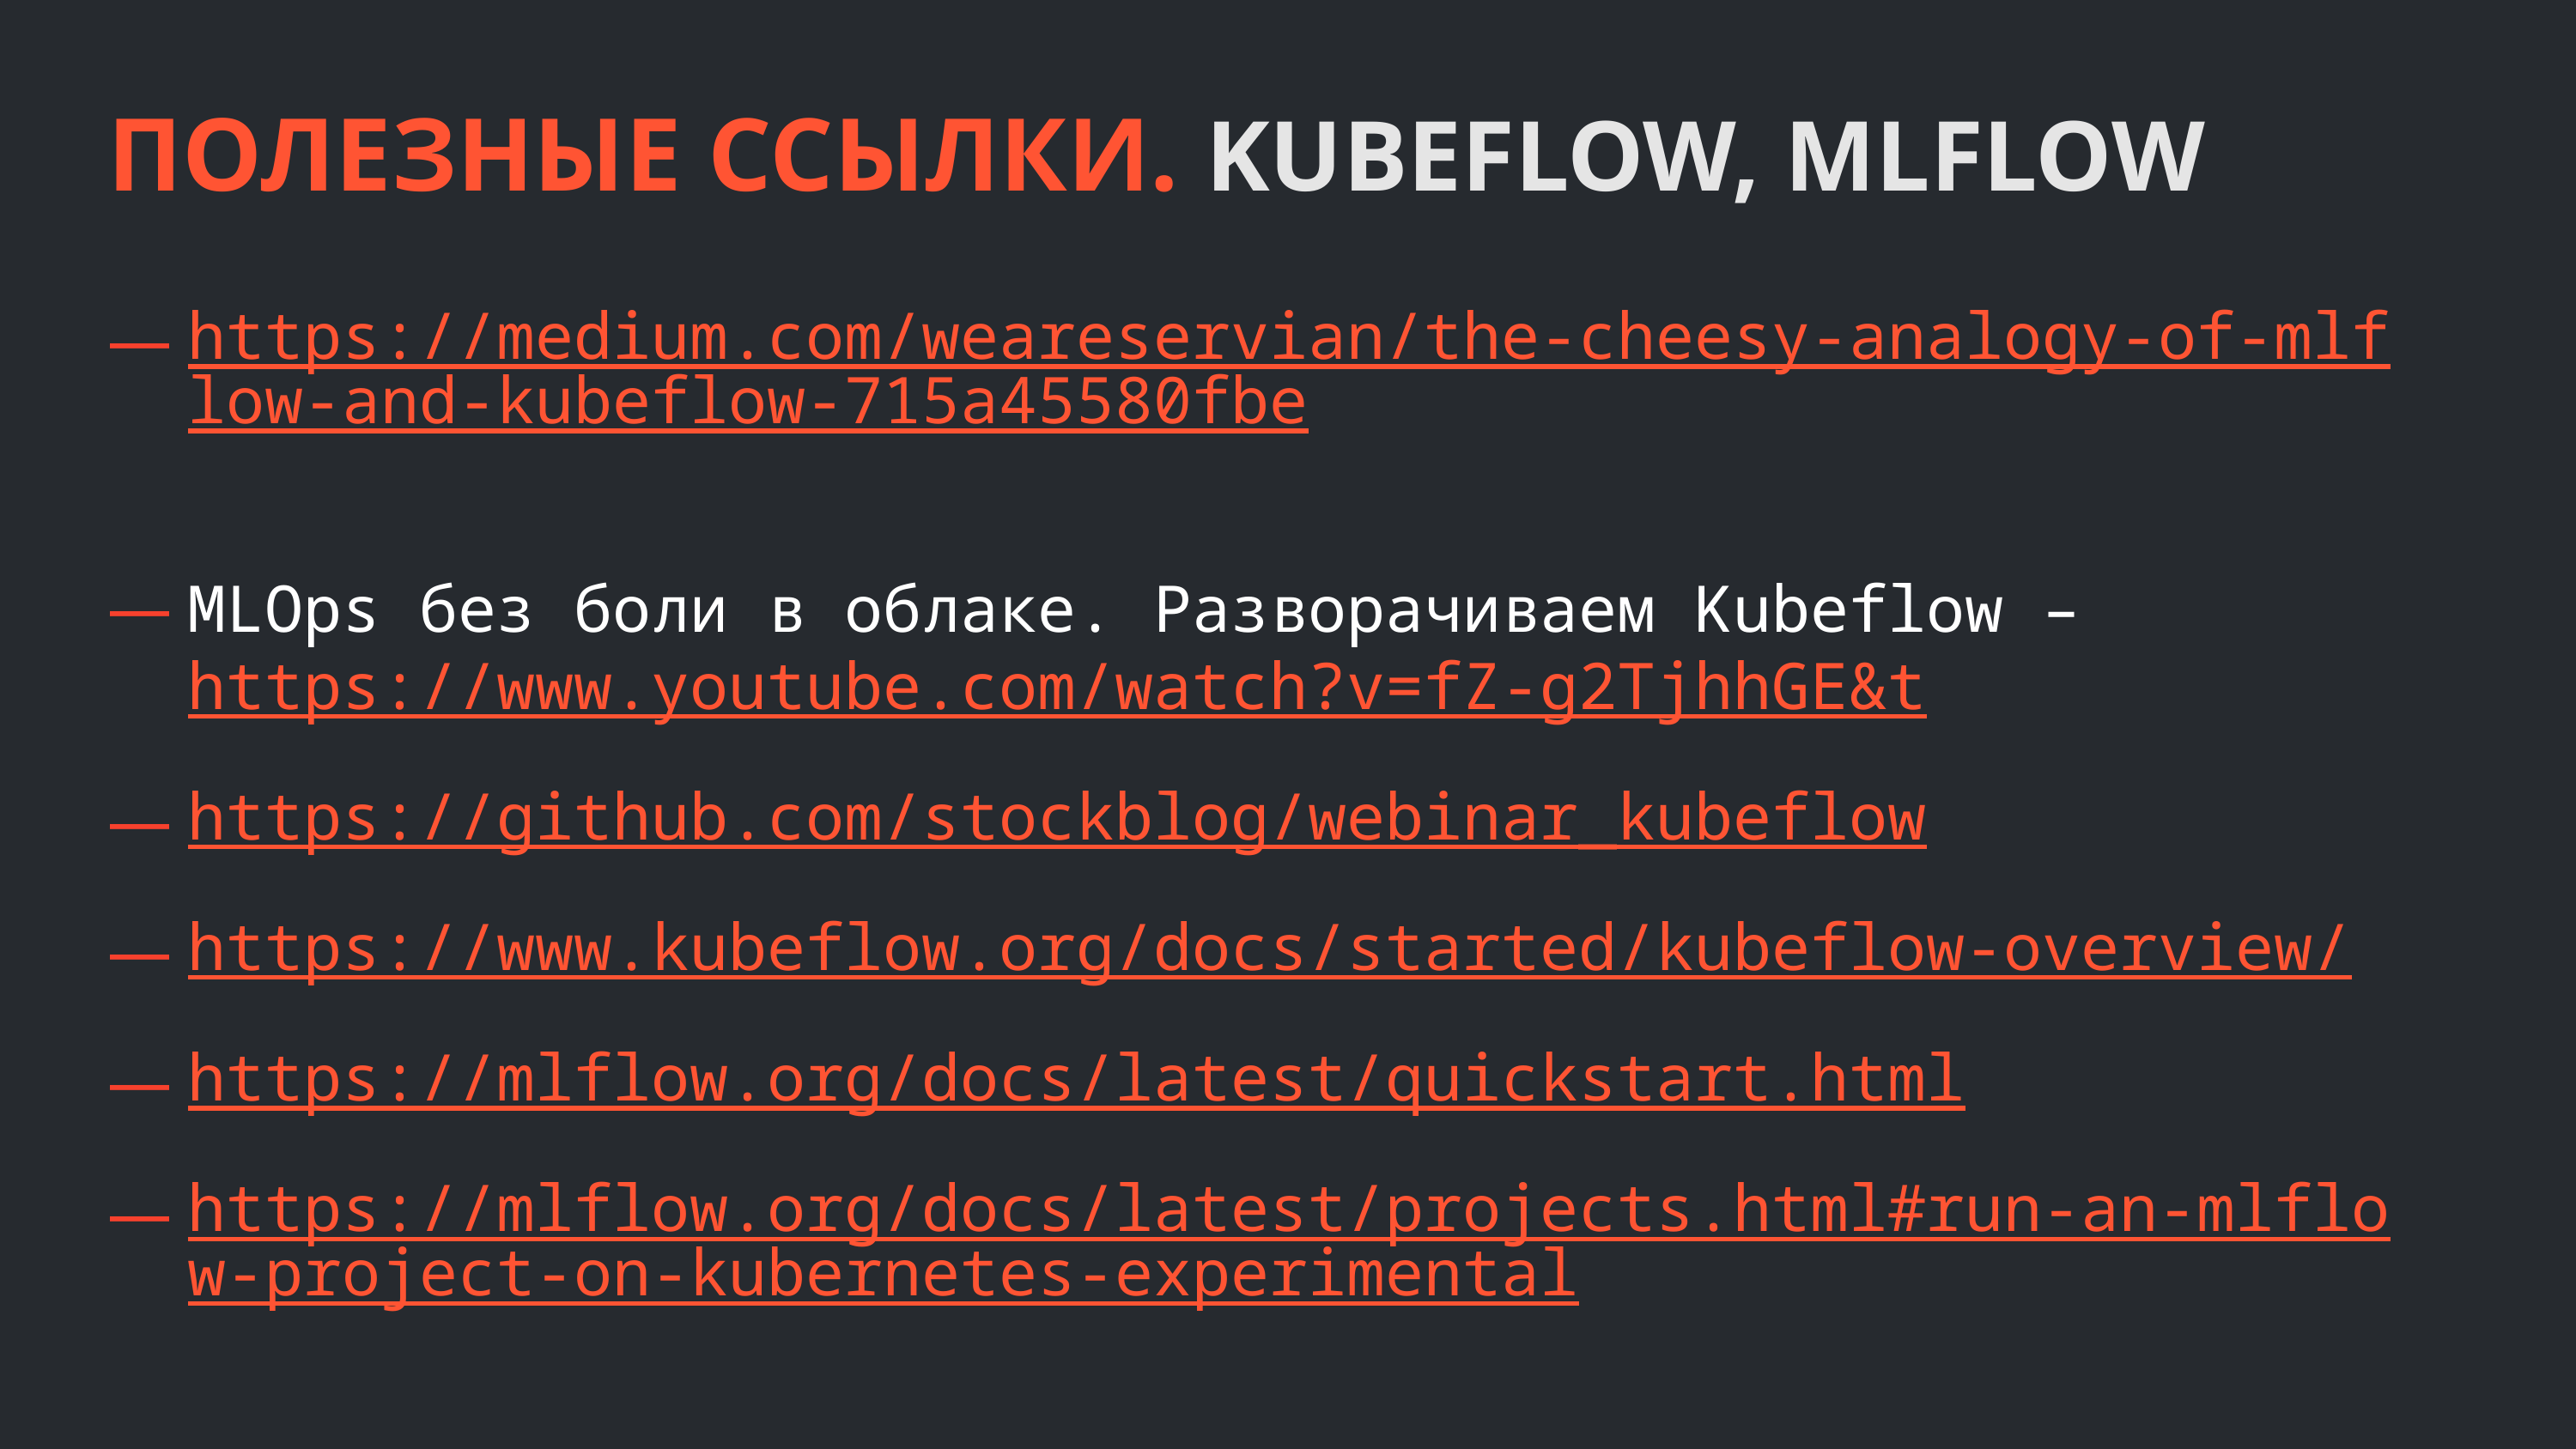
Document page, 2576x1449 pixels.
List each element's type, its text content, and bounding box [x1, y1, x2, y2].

list https://medium.com/weareservian/the-cheesy-analogy-of-mlflow-and-kubeflow-715a45580fbe MLOps без боли в облаке. Разворачиваем Kubeflow – https://www.youtube.com/watch?v=fZ-g2TjhhGE&t https://github.com/stockblog/webinar_kubeflow https://www.kubeflow.org/docs/started/kubeflow-overview/ https://mlflow.org/docs/latest/quickstart.html https://mlflow.org/docs/latest/projects.html#run-an-mlflow-project-on-kubernetes-experimental https://github.com/imaginea/mlflow-on-k8s [107, 294, 2415, 1339]
list ПОЛЕЗНЫЕ ССЫЛКИ. KUBEFLOW, MLFLOW [107, 110, 2415, 294]
